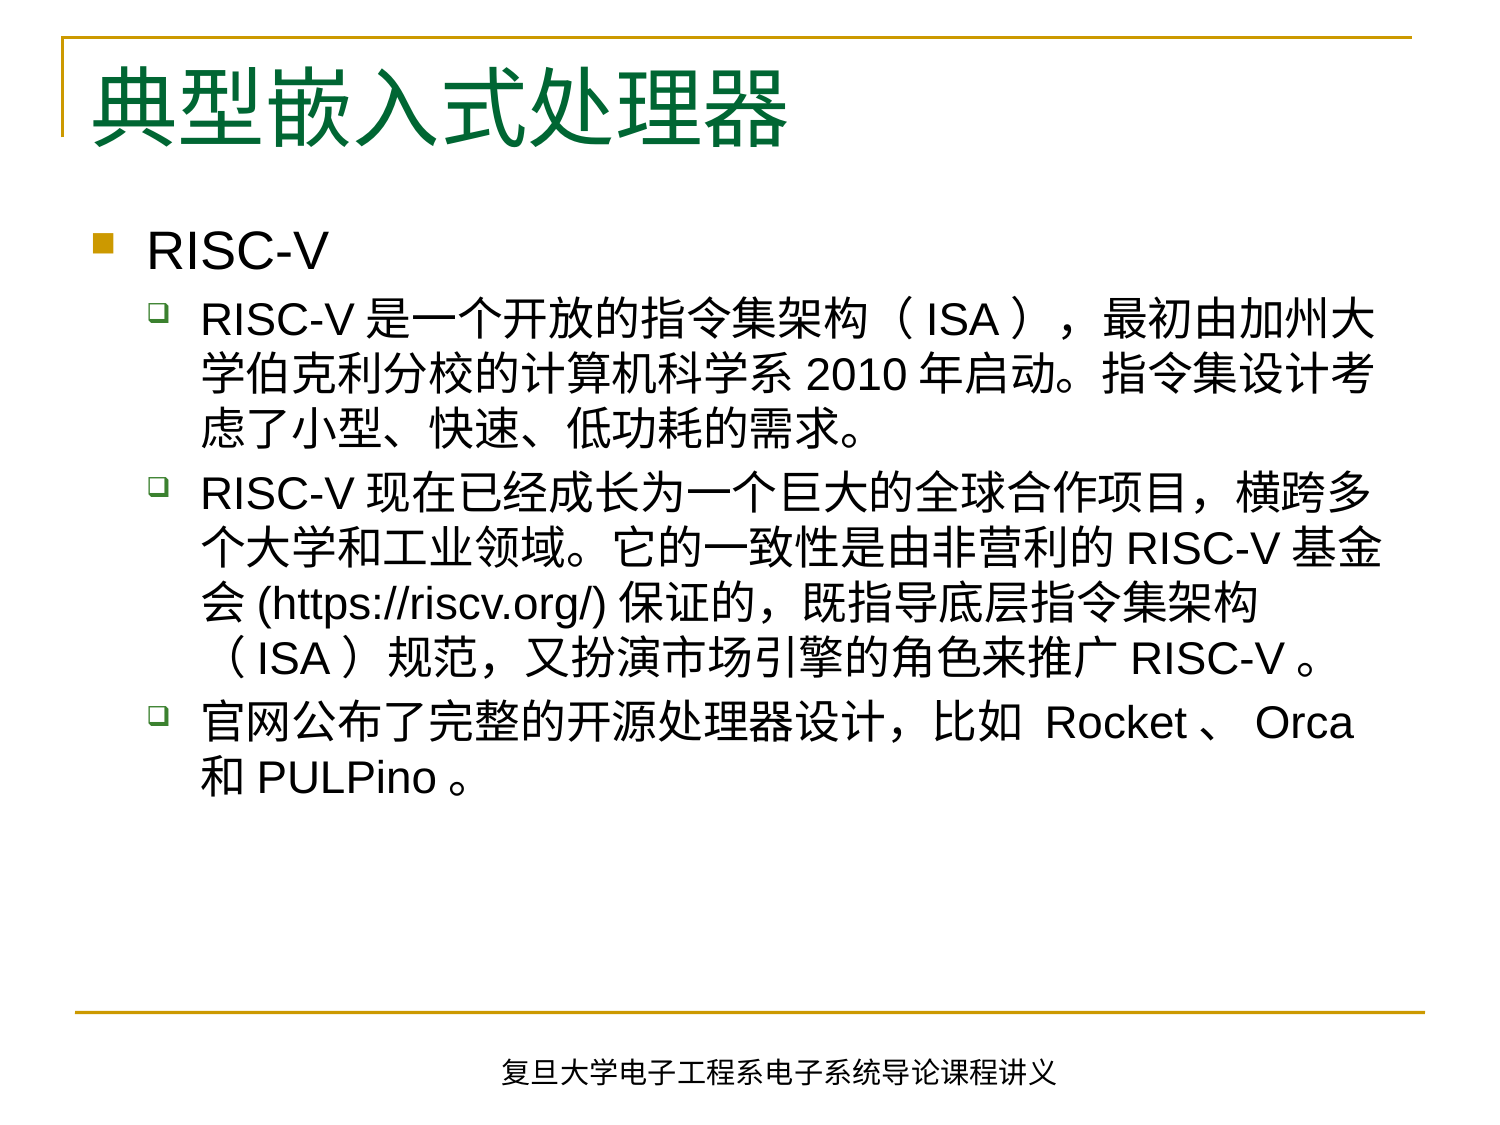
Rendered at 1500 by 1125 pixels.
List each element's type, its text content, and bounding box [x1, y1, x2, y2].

title 典型嵌入式处理器 [75, 45, 1425, 185]
list RISC-V RISC-V是一个开放的指令集架构（ISA），最初由加州大学伯克利分校的计算机科学系2010年启动。指令集设计考虑了小型、快速、低功耗的需求。 RISC-V现在已经成长为一个巨大的全球合作项目，横跨多个大学和工业领域。它的一致性是由非营利的RISC-V基金会(https://riscv.org/)保证的，既指导底层指令集架构（ISA）规范，又扮演市场引擎的角色来推广RISC-V。 官网公布了完整的开源处理器设计，比如 Rocket、Orca和PULPino。 [75, 208, 1425, 1006]
